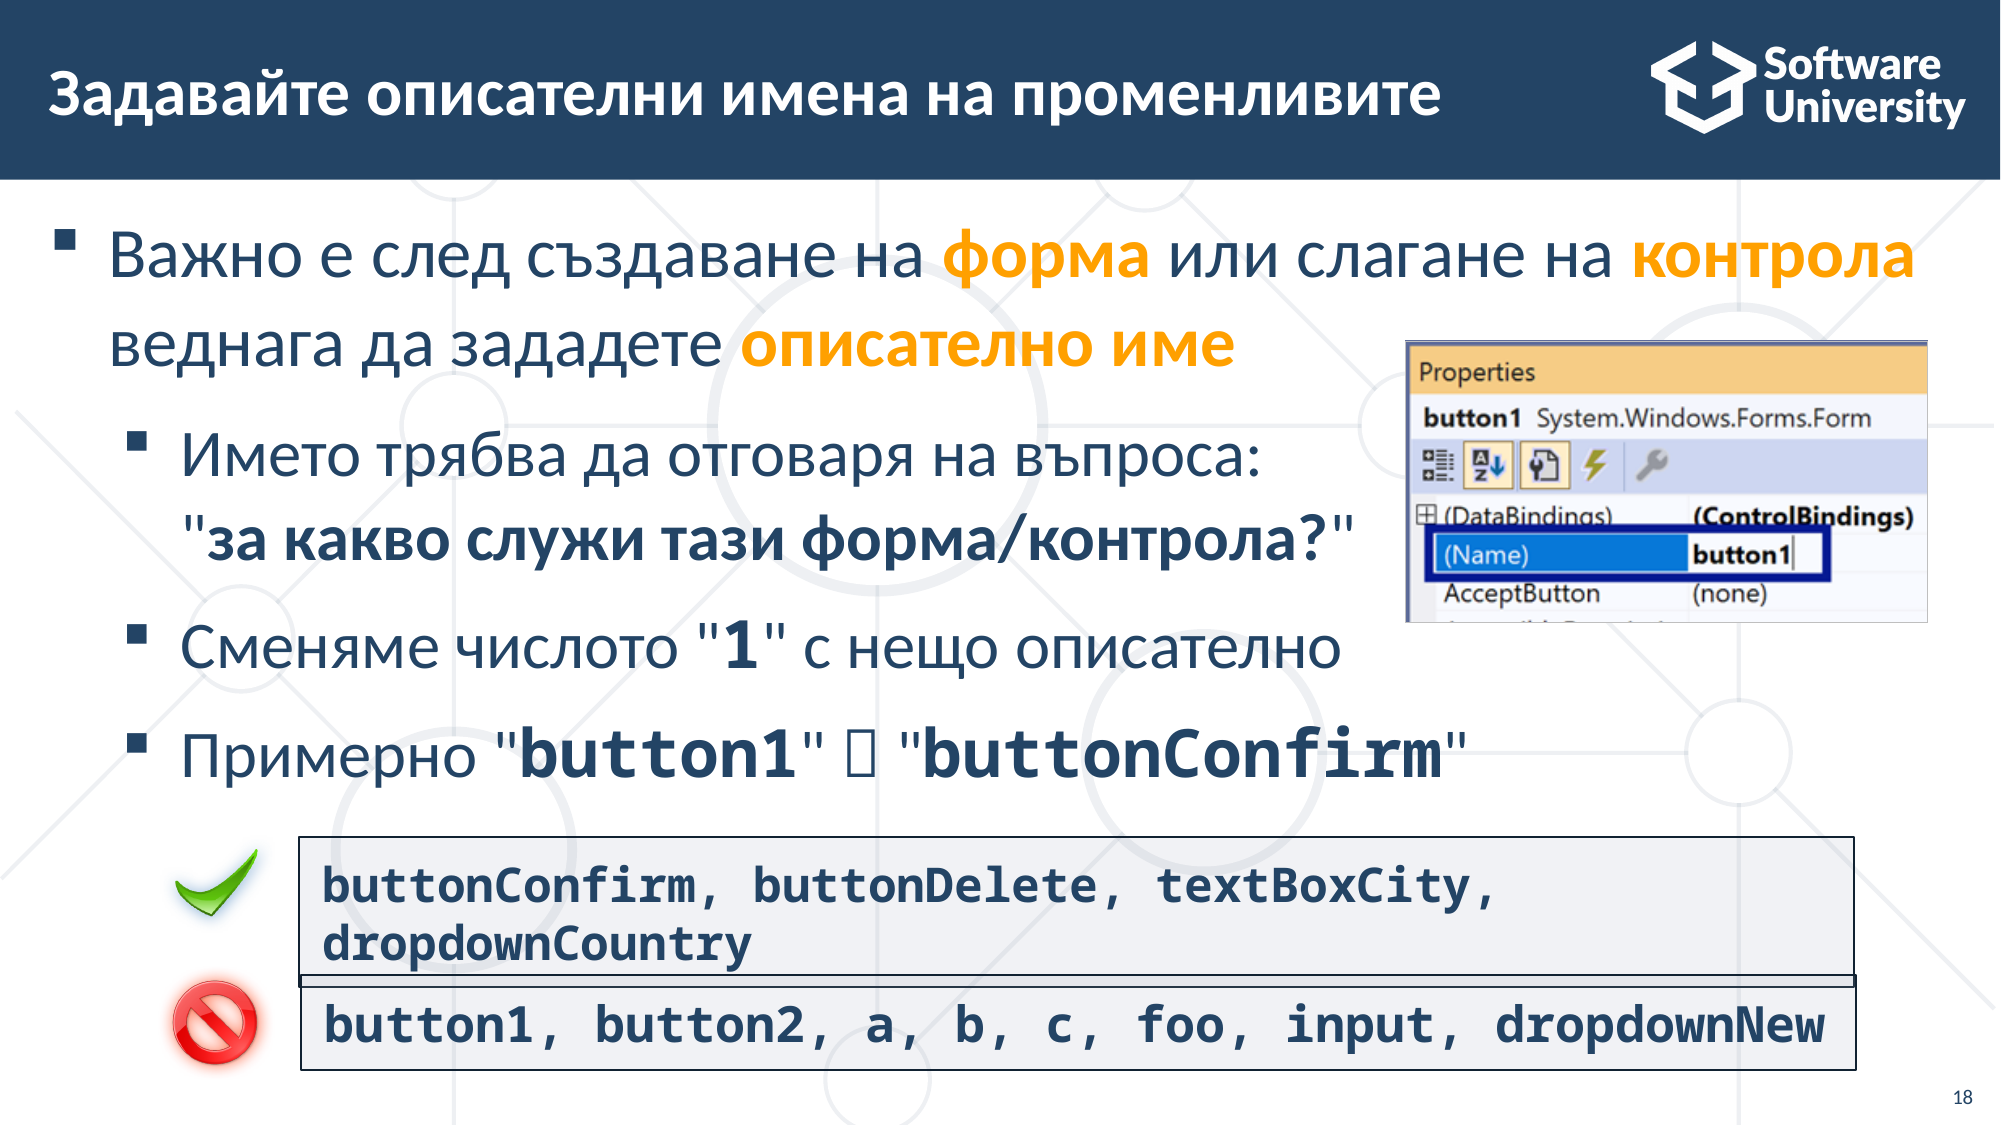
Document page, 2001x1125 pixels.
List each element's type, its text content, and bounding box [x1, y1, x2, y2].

picture [1651, 41, 1966, 134]
slide_number 18 [1927, 1067, 1989, 1117]
picture [166, 841, 261, 927]
list Важно е след създаване на форма или слагане на контрола веднага да зададете описателно име Името трябва да отговаря на въпроса: "за какво служи тази форма/контрола?" Сменяме числото "1" с нещо описателно Примерно "button1"  "buttonConfirm" [31, 196, 1970, 1104]
list Софтуерен университет [167, 972, 268, 1062]
picture [171, 979, 261, 1068]
title Задавайте описателни имена на променливите [31, 16, 1625, 162]
text_box buttonConfirm, buttonDelete, textBoxCity, dropdownCountry [298, 836, 1854, 988]
text_box button1, button2, a, b, c, foo, input, dropdownNew [301, 975, 1857, 1071]
picture [1405, 340, 1929, 623]
